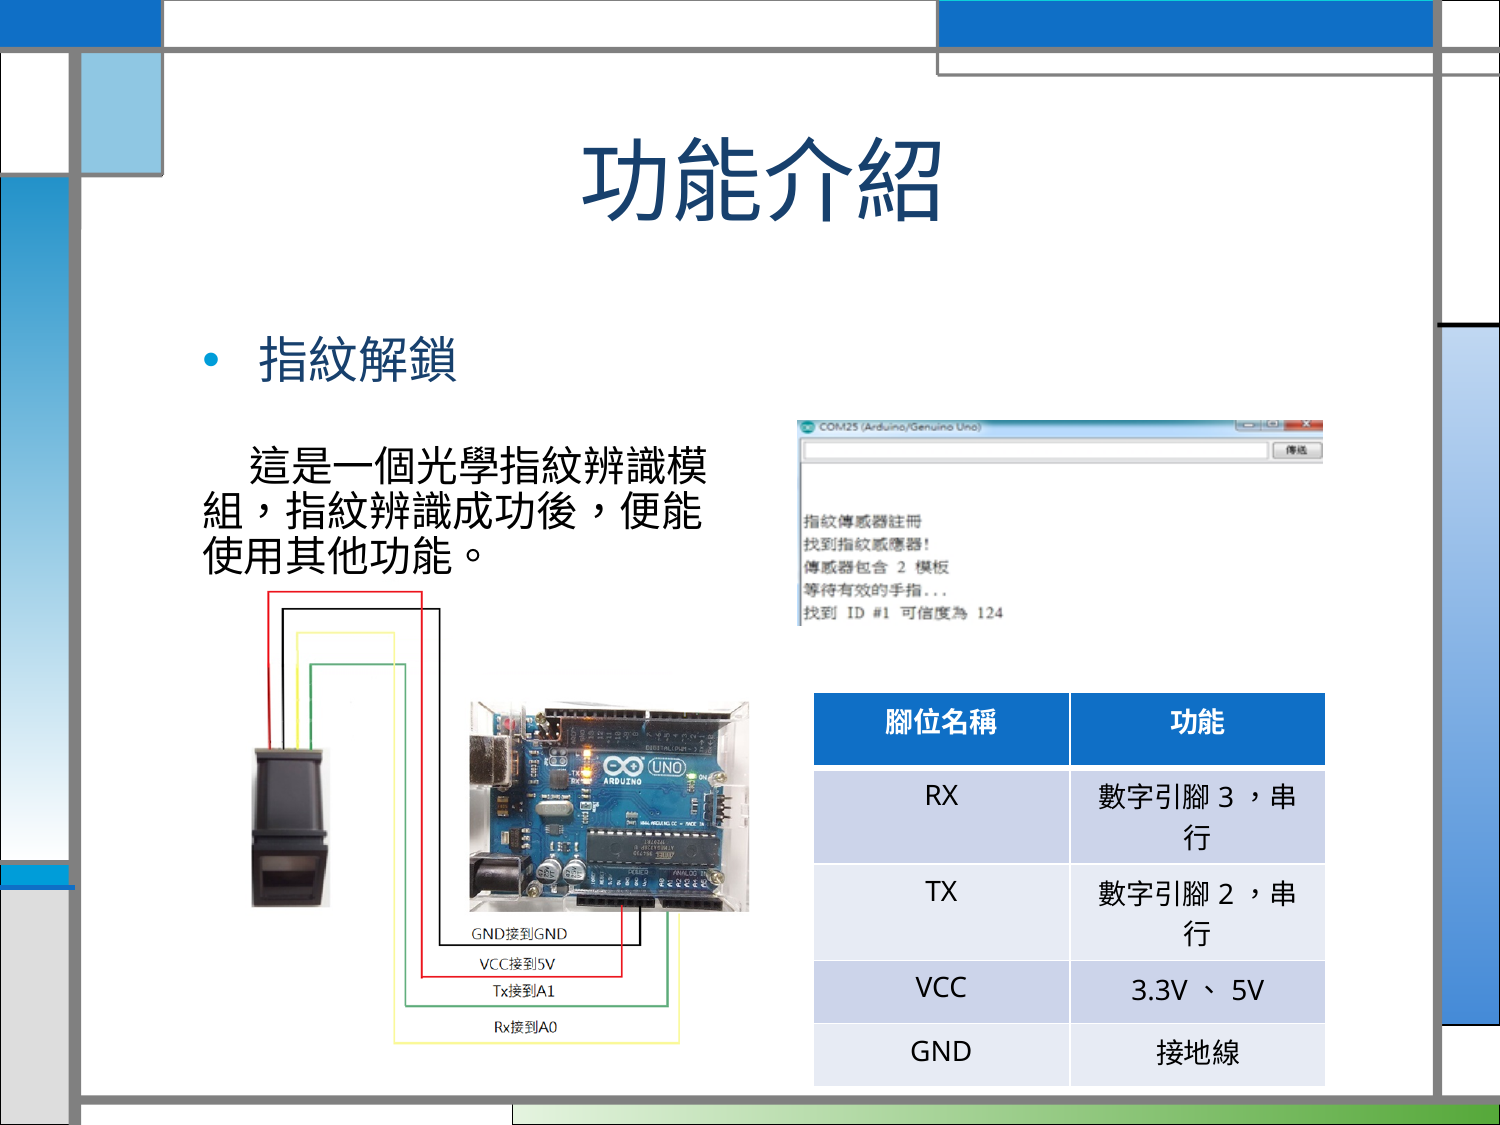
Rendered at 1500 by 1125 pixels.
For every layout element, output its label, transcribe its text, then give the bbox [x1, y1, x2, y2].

table_cell GND [814, 1024, 1069, 1086]
table_cell TX [814, 865, 1069, 960]
table_cell 接地線 [1071, 1024, 1325, 1086]
table_cell 數字引腳2，串行 [1071, 865, 1325, 960]
table_cell 3.3V、5V [1071, 961, 1325, 1023]
table_cell VCC [814, 961, 1069, 1023]
picture [230, 578, 762, 1077]
table_cell RX [814, 771, 1069, 863]
title 功能介紹 [88, 54, 1439, 243]
table_header 功能 [1071, 693, 1325, 765]
list 指紋解鎖 [187, 299, 759, 425]
table_header 腳位名稱 [814, 693, 1069, 765]
table_cell 數字引腳3，串行 [1071, 771, 1325, 863]
list 這是一個光學指紋辨識模組，指紋辨識成功後，便能使用其他功能。 [187, 437, 759, 988]
picture [797, 420, 1323, 626]
